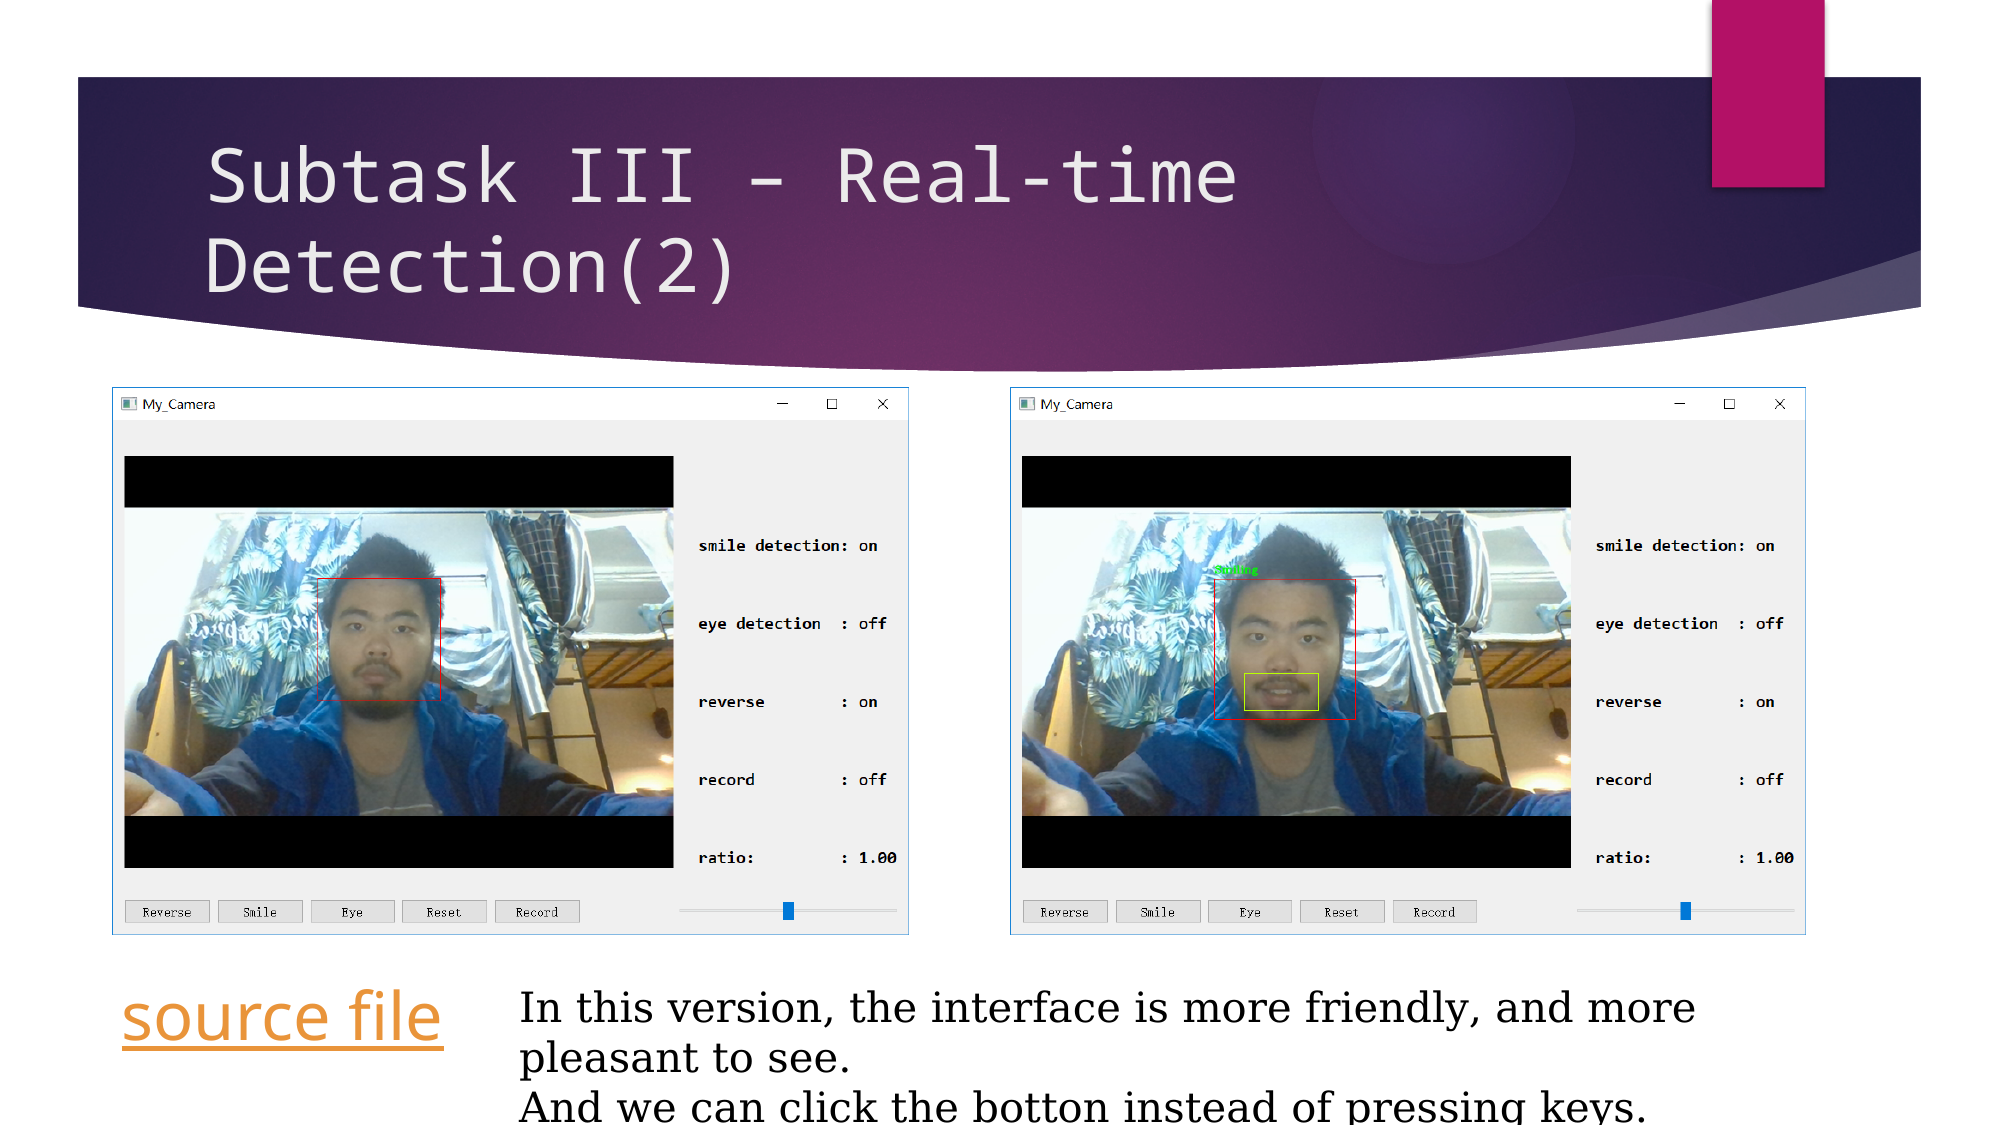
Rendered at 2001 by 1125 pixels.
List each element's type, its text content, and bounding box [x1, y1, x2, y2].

text_box In this version, the interface is more friendly, and more pleasant to see. And we can click the botton instead of pressing keys. [504, 973, 1860, 1125]
text_box source file [106, 966, 945, 1072]
picture [112, 387, 909, 935]
picture [1009, 387, 1806, 935]
title Subtask III – Real-time Detection(2) [189, 159, 1699, 276]
